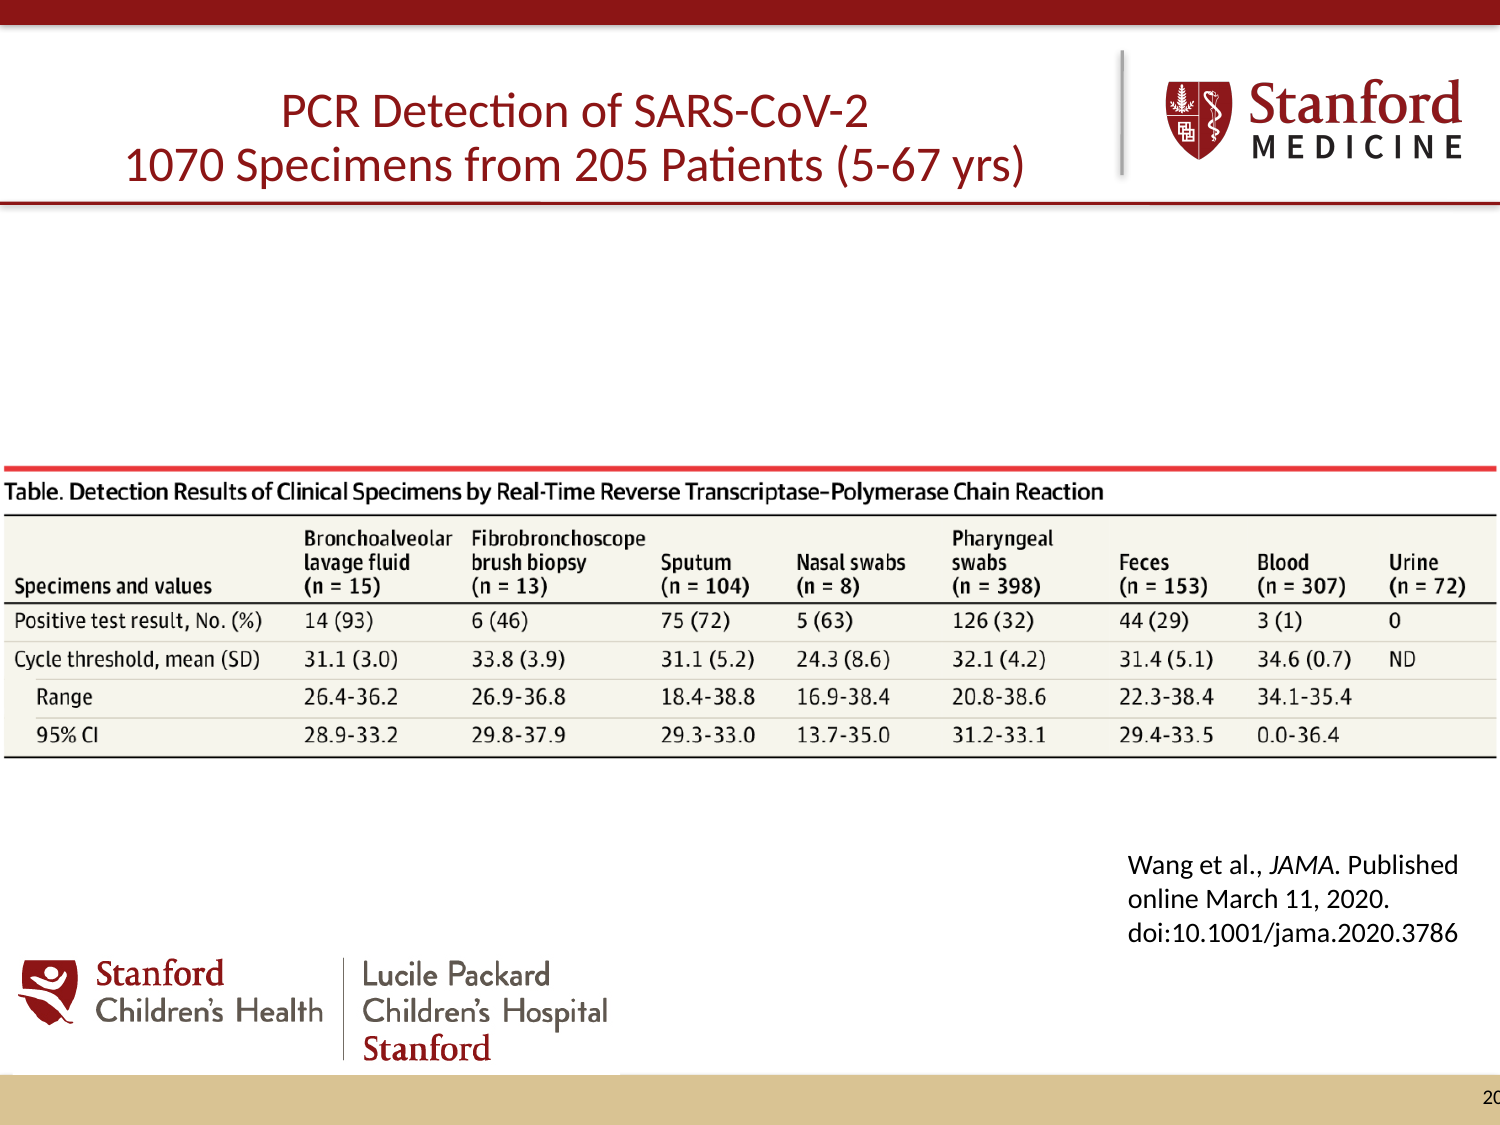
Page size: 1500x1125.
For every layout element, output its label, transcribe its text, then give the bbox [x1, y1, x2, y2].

title PCR Detection of SARS-CoV-2 1070 Specimens from 205 Patients (5-67 yrs) [50, 110, 1100, 200]
picture [12, 950, 621, 1075]
text_box Wang et al., JAMA. Published online March 11, 2020. doi:10.1001/jama.2020.3786 [1113, 839, 1500, 955]
picture [1162, 74, 1466, 163]
picture [0, 464, 1500, 759]
